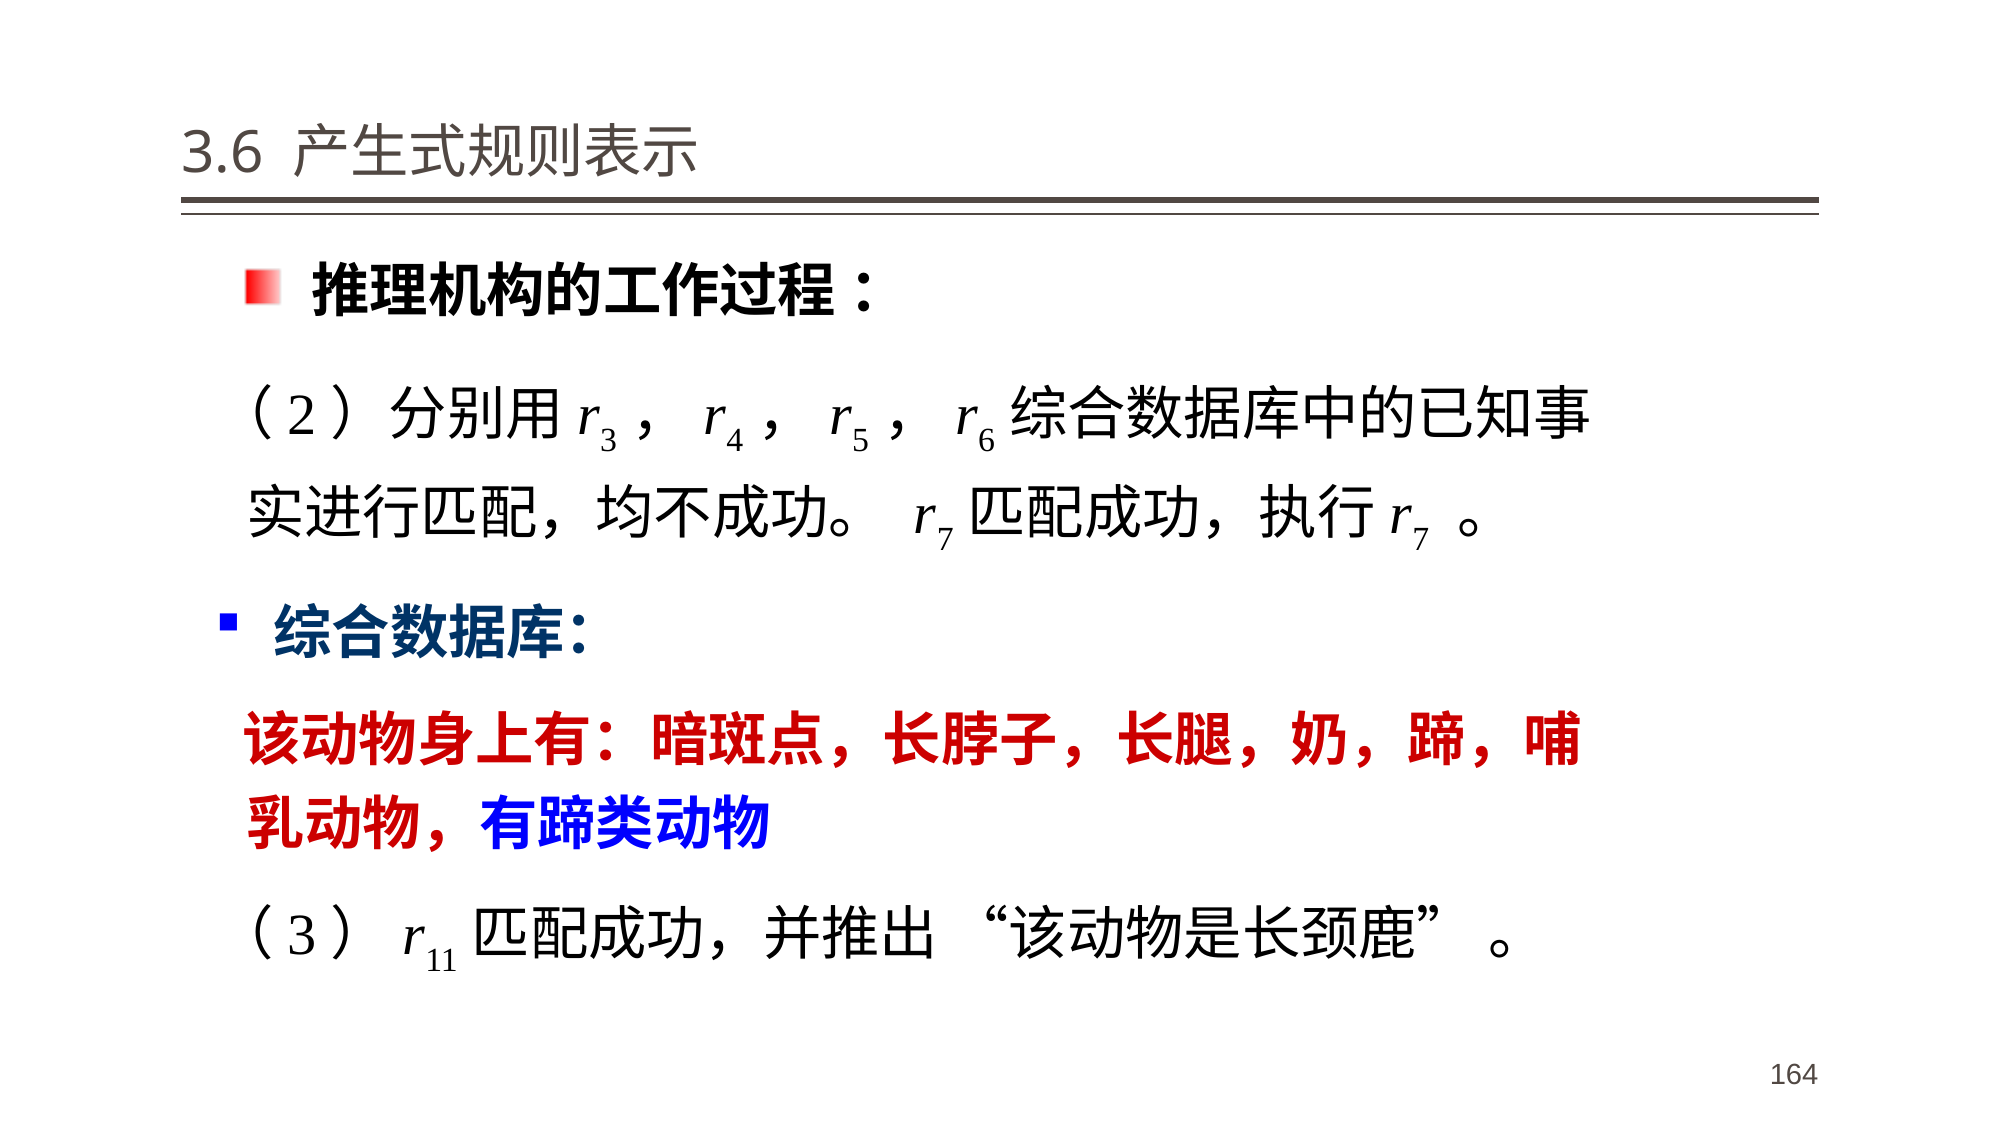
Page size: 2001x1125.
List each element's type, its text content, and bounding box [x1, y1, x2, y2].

text_box （2）分别用r3，r4，r5，r6综合数据库中的已知事实进行匹配，均不成功。 r7匹配成功，执行r7 。 综合数据库： 该动物身上有：暗斑点，长脖子，长腿，奶，蹄，哺乳动物，有蹄类动物 （3）r11匹配成功，并推出 “该动物是长颈鹿” 。 [200, 352, 1618, 1043]
slide_number 164 [1518, 1042, 1819, 1103]
text_box 推理机构的工作过程 ： [229, 246, 923, 331]
picture [243, 267, 285, 309]
title 3.6 产生式规则表示 [181, 12, 1819, 193]
